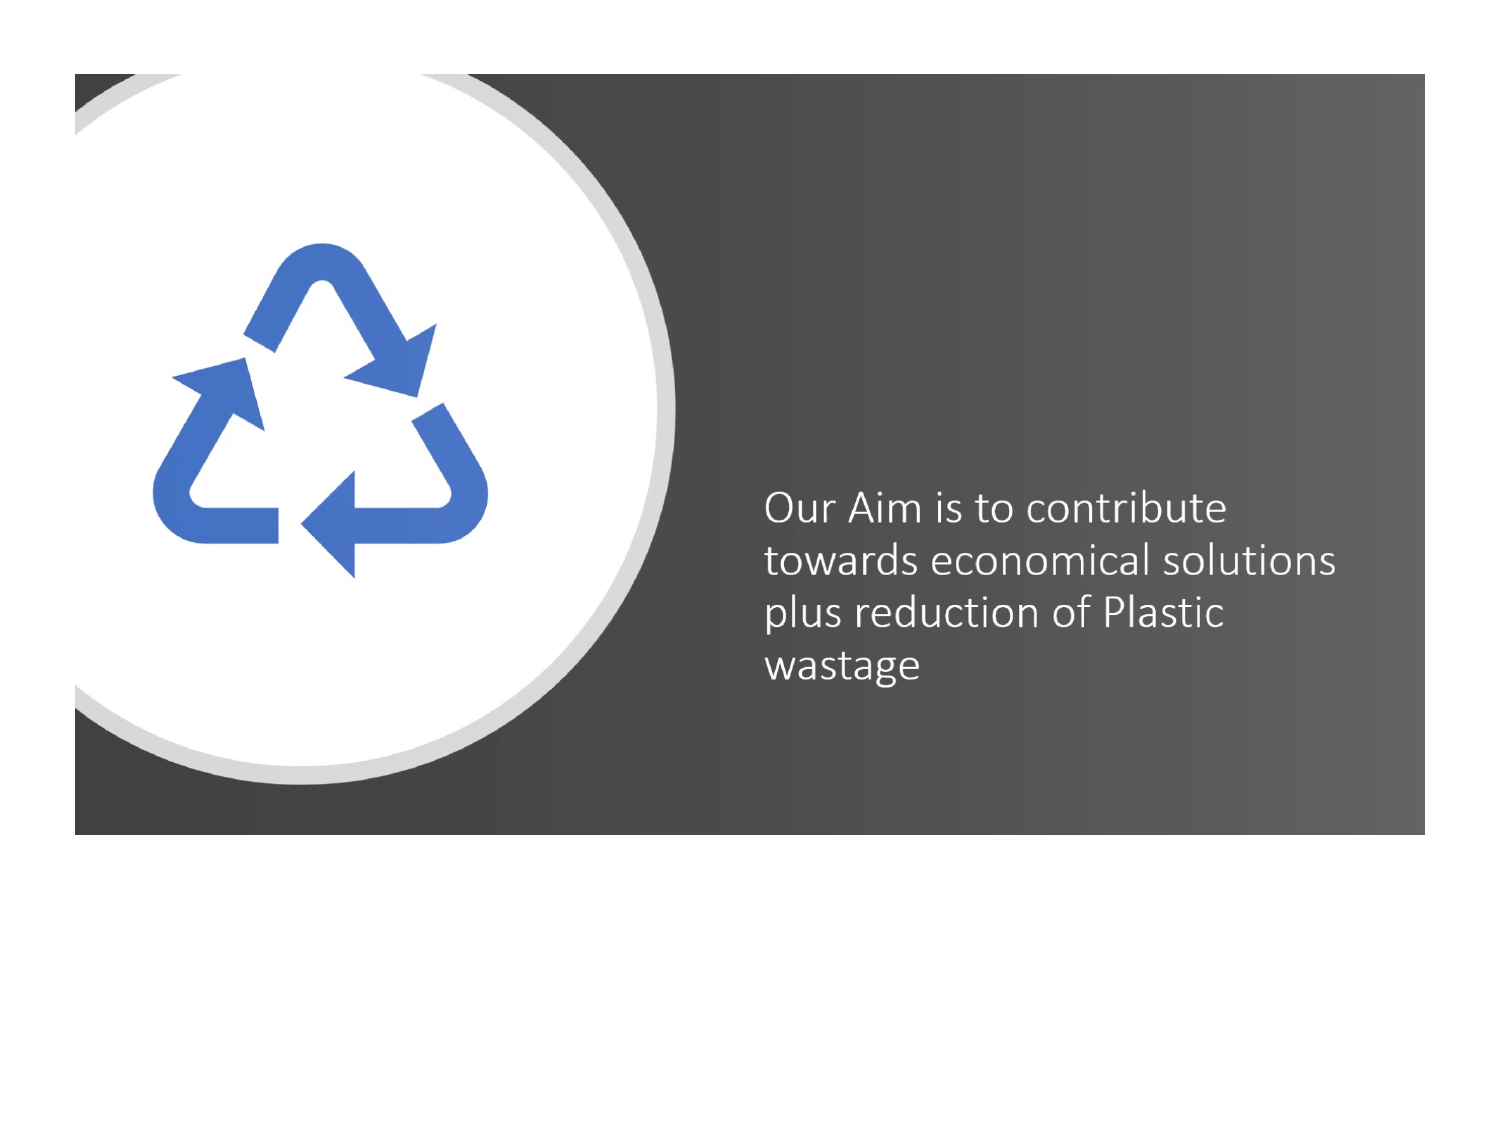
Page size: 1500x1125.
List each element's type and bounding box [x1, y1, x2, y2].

picture [74, 74, 1426, 835]
